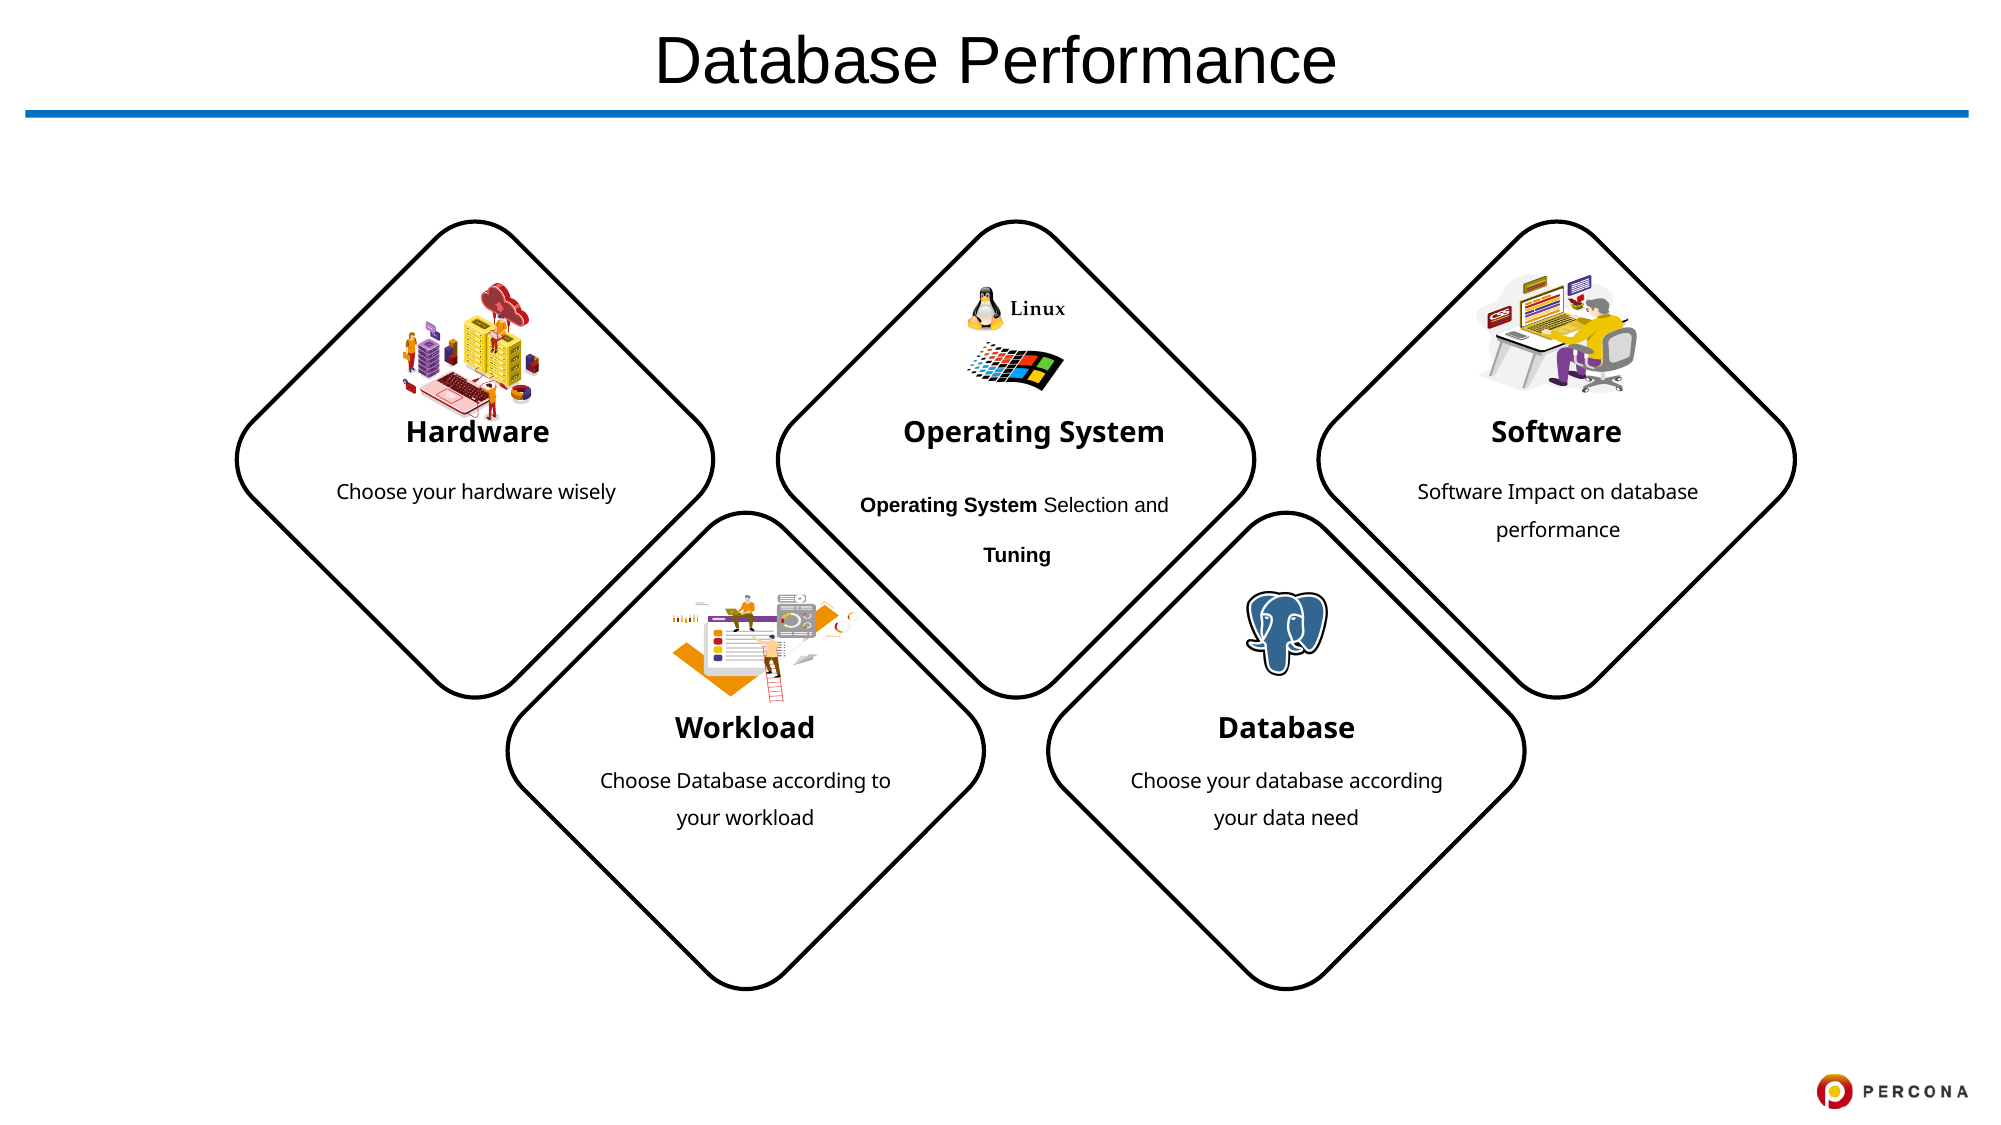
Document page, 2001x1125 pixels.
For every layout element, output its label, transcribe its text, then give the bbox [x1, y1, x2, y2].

title Database Performance [25, 22, 1969, 101]
picture [1799, 1059, 2000, 1122]
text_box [231, 216, 1801, 995]
